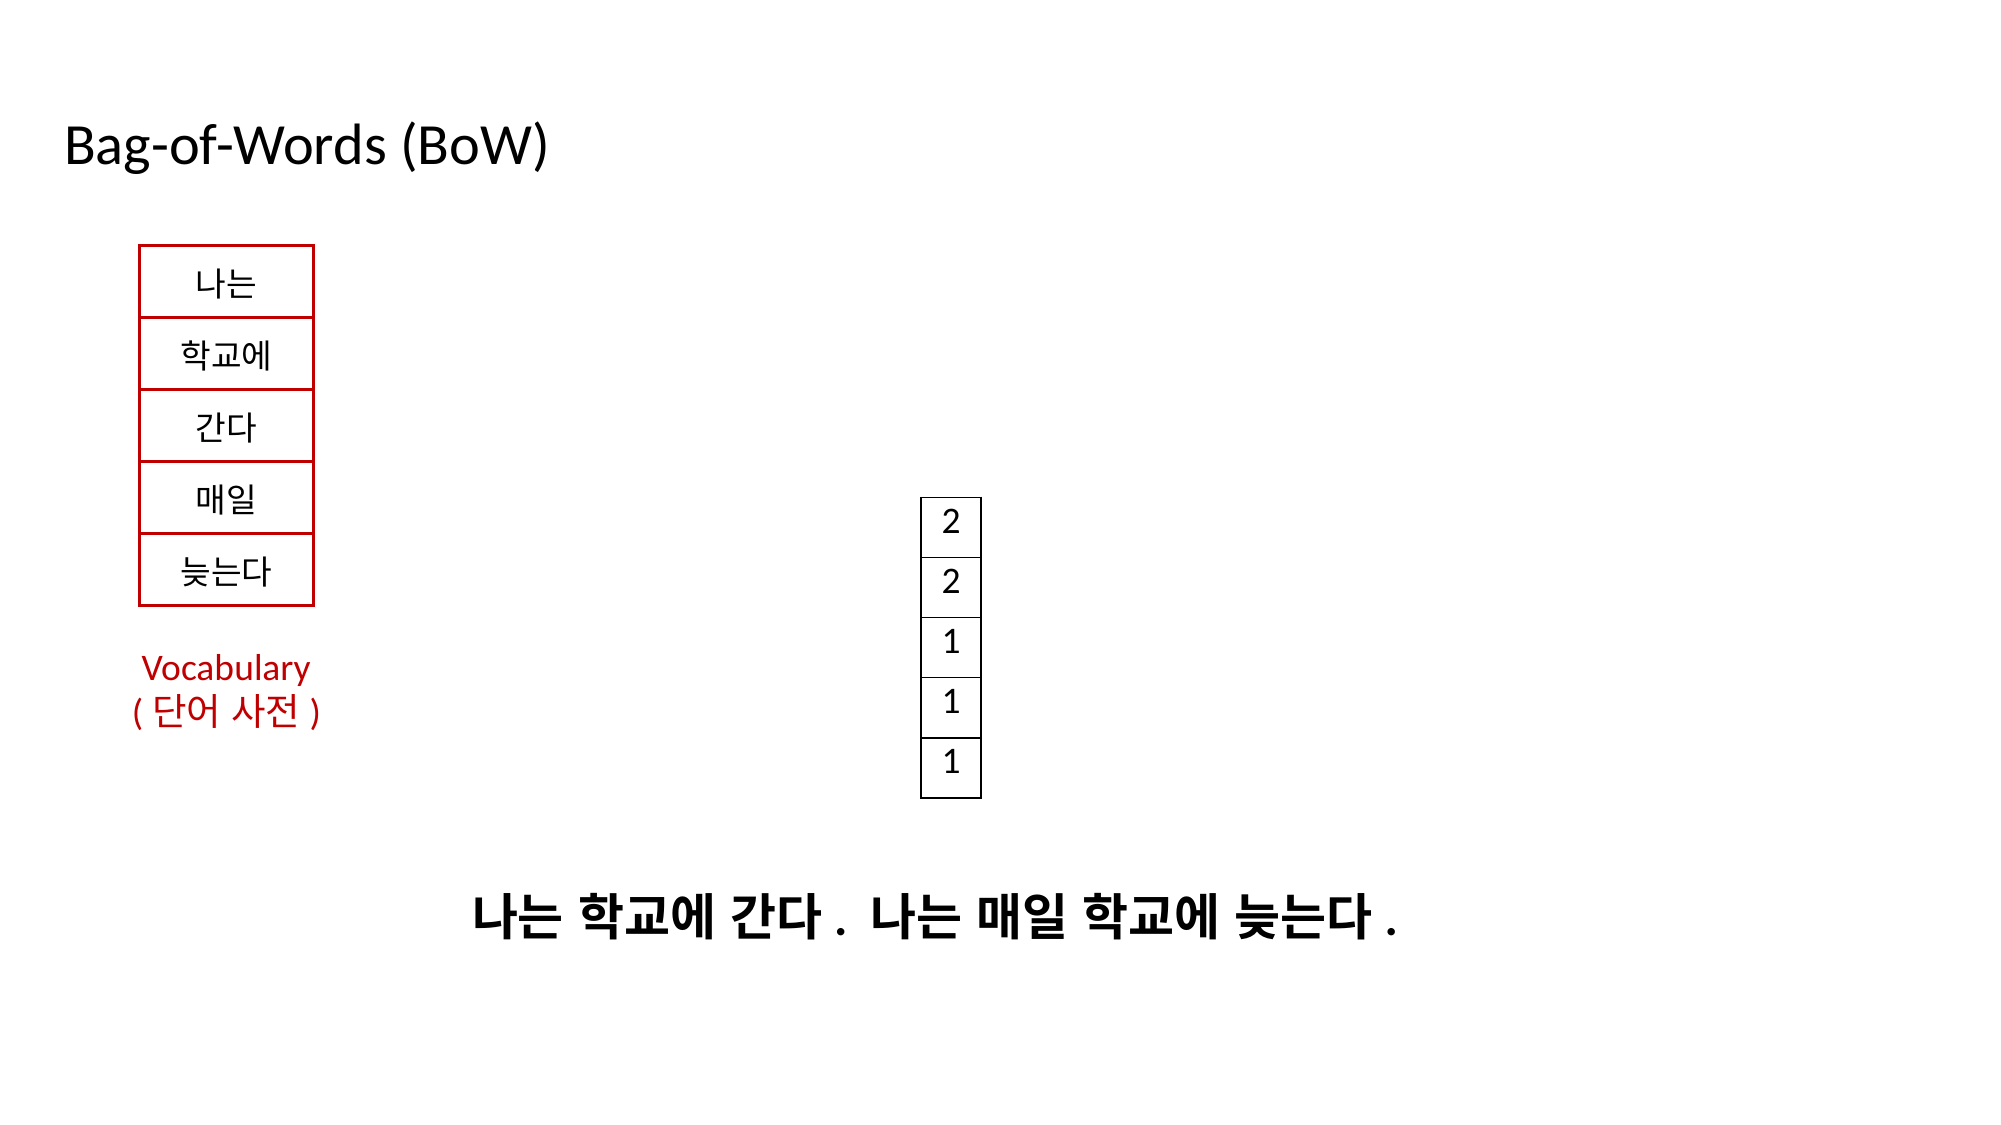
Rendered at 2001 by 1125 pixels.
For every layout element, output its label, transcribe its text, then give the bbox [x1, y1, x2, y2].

table_cell 1 [922, 739, 980, 797]
table_cell 간다 [141, 391, 312, 460]
text_box Vocabulary (단어 사전) [117, 635, 336, 741]
table_cell 2 [922, 558, 980, 617]
table_cell 1 [922, 618, 980, 677]
text_box 나는 학교에 간다. 나는 매일 학교에 늦는다. [457, 878, 1445, 954]
table_cell 1 [922, 678, 980, 737]
table_cell 매일 [141, 463, 312, 532]
table_header 나는 [141, 247, 312, 316]
table_cell 학교에 [141, 319, 312, 388]
table_header 2 [922, 498, 980, 557]
table_cell 늦는다 [141, 535, 312, 604]
text_box Bag-of-Words (BoW) [49, 98, 565, 184]
